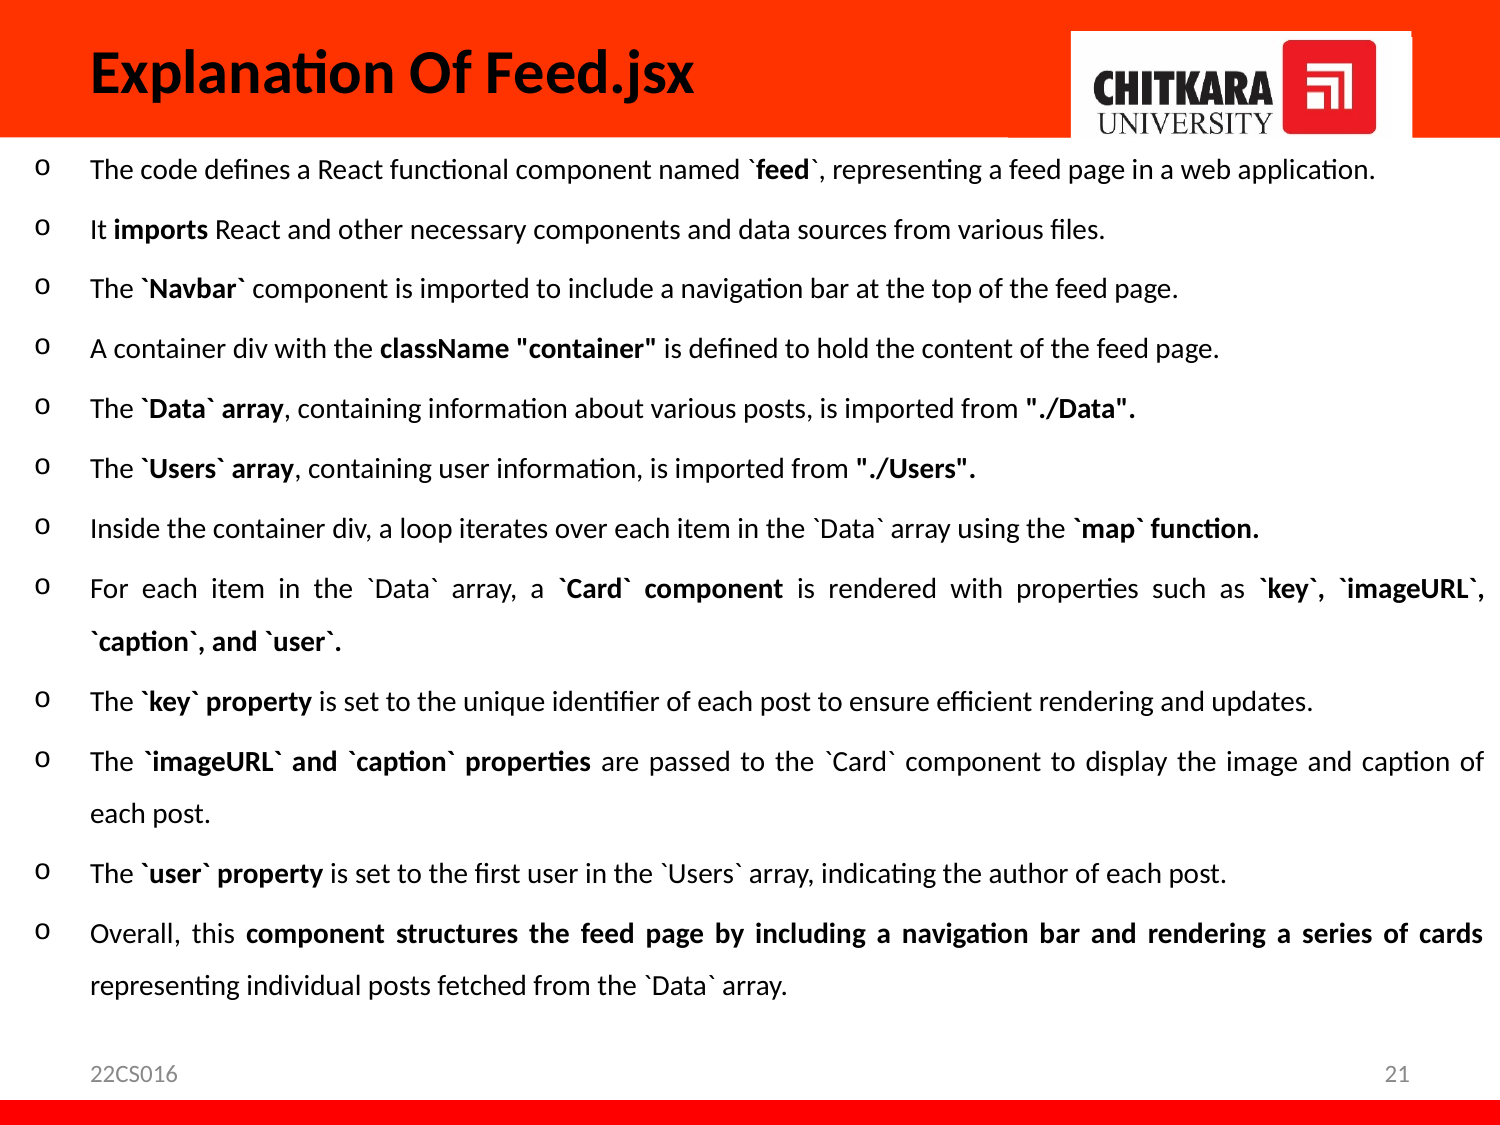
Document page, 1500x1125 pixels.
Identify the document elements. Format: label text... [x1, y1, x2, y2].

slide_number 22CS016 [75, 1068, 425, 1103]
picture [1074, 37, 1391, 125]
title Explanation Of Feed.jsx [75, 0, 1063, 125]
slide_number 21 [1074, 1068, 1425, 1103]
list The code defines a React functional component named `feed`, representing a feed page in a web application. It imports React and other necessary components and data sources from various files. The `Navbar` component is imported to include a navigation bar at the top of the feed page. A container div with the className "container" is defined to hold the content of the feed page. The `Data` array, containing information about various posts, is imported from "./Data". The `Users` array, containing user information, is imported from "./Users". Inside the container div, a loop iterates over each item in the `Data` array using the `map` function. For each item in the `Data` array, a `Card` component is rendered with properties such as `key`, `imageURL`, `caption`, and `user`. The `key` property is set to the unique identifier of each post to ensure efficient rendering and updates. The `imageURL` and `caption` properties are passed to the `Card` component to display the image and caption of each post. The `user` property is set to the first user in the `Users` array, indicating the author of each post. Overall, this component structures the feed page by including a navigation bar and rendering a series of cards representing individual posts fetched from the `Data` array. [0, 125, 1500, 1068]
